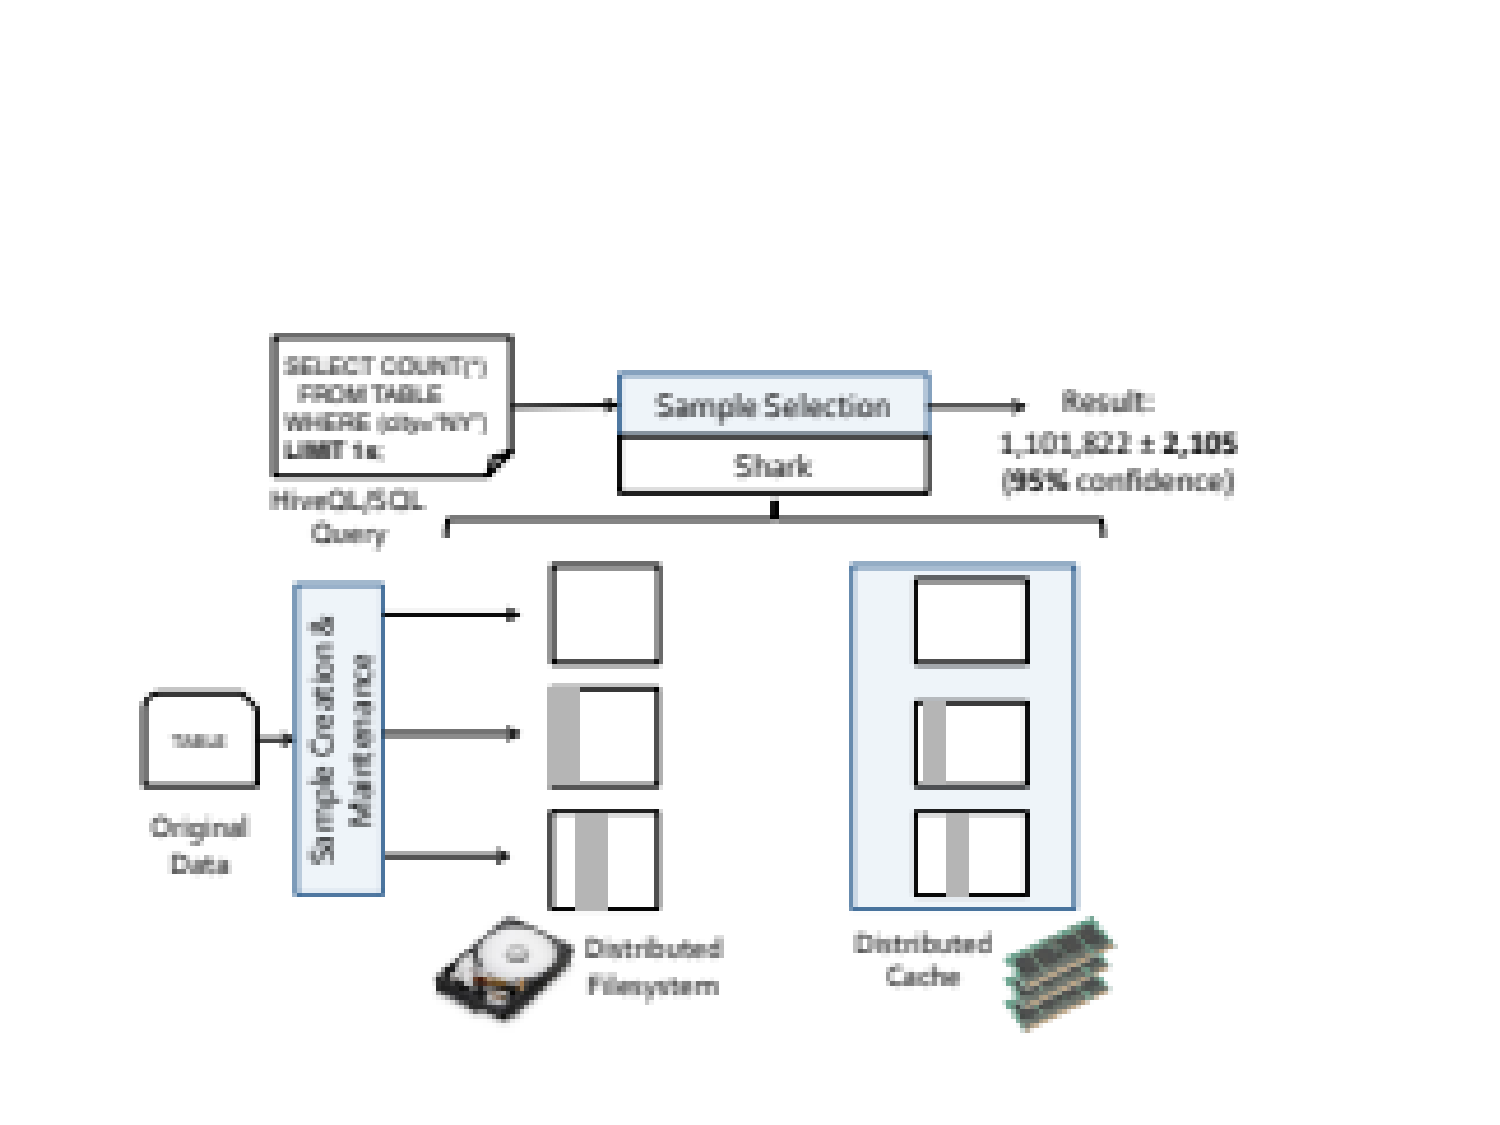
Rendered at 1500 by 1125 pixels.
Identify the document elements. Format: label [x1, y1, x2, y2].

picture [89, 277, 1276, 1052]
